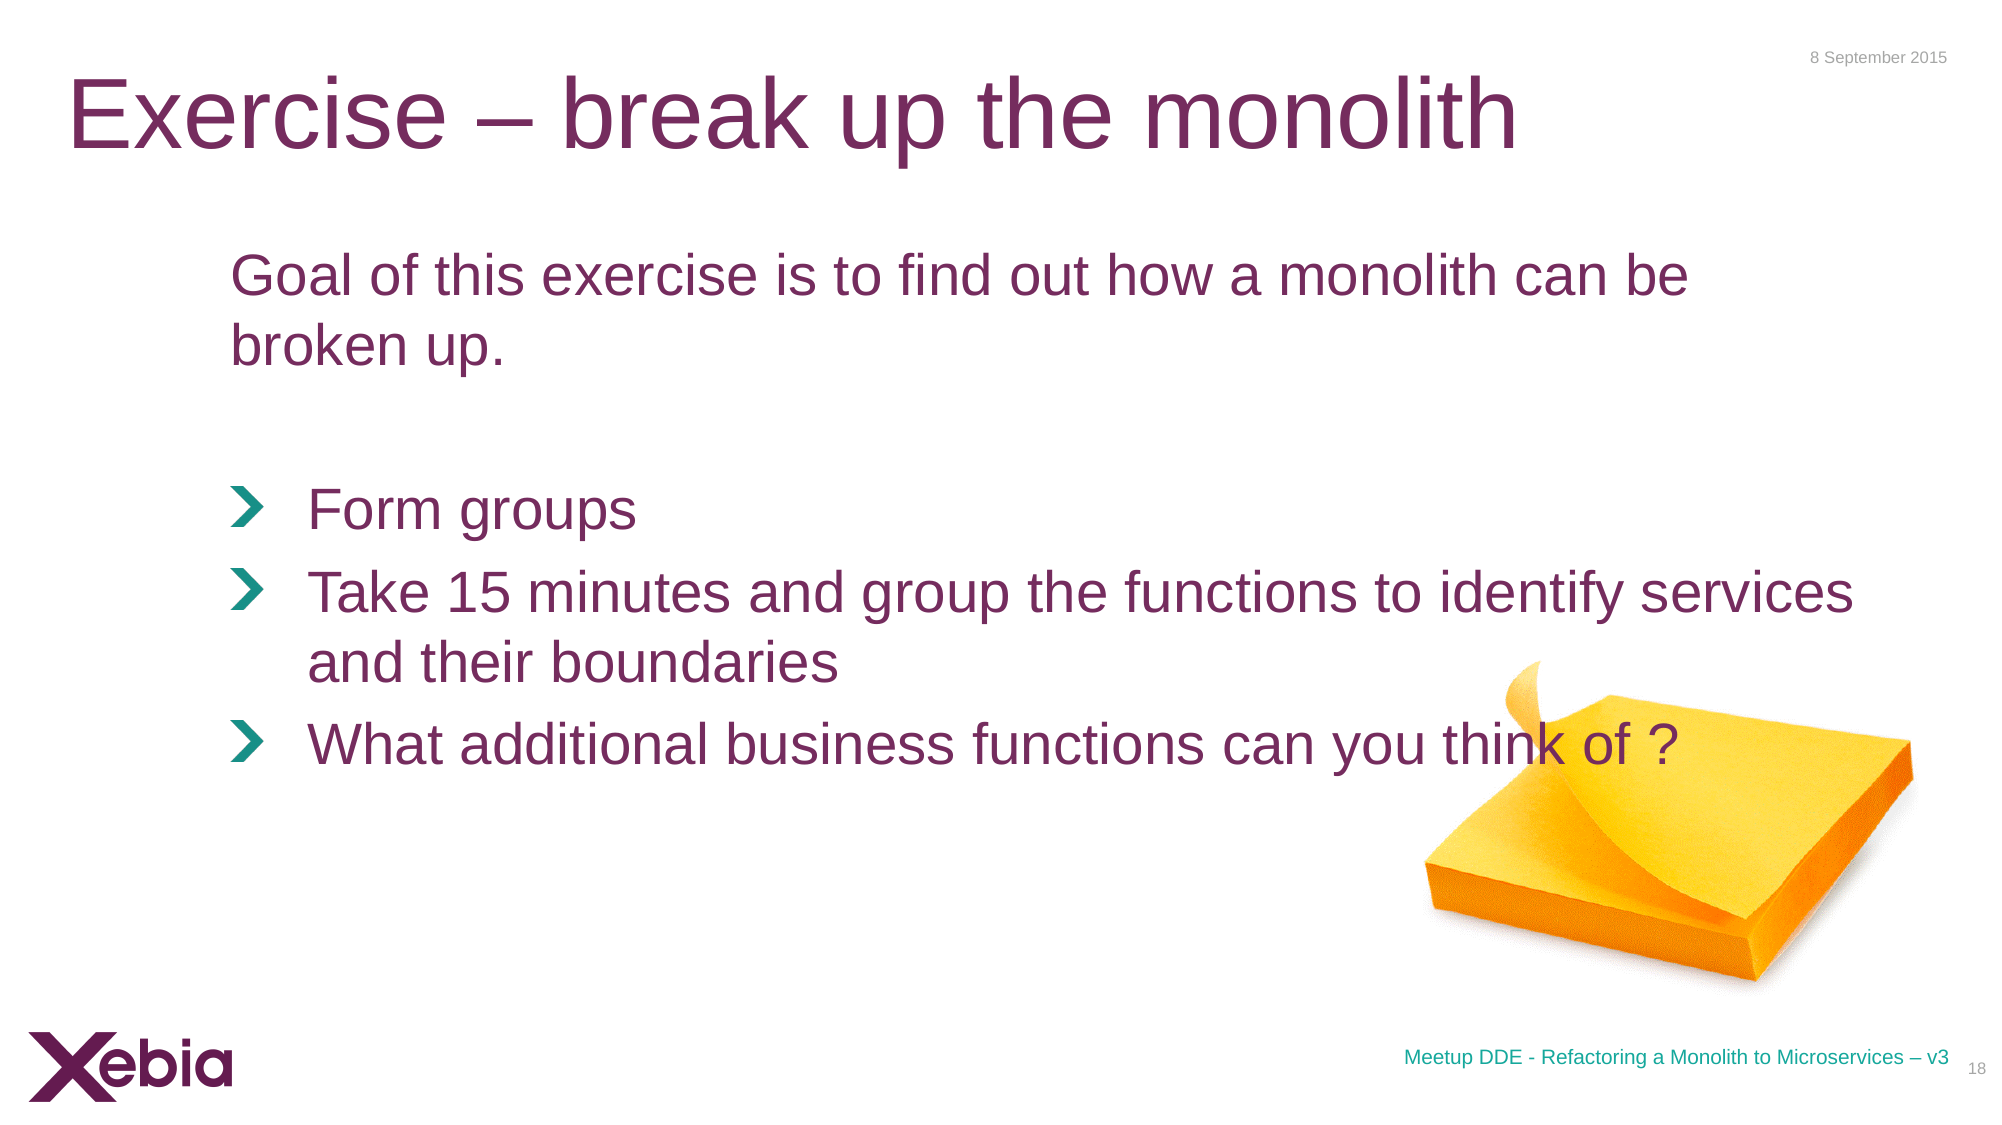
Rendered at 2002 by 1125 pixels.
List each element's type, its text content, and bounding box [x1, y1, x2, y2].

picture [230, 568, 264, 610]
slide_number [1495, 39, 1963, 99]
picture [28, 1032, 232, 1102]
slide_number 18 [1534, 1037, 2001, 1098]
footer Meetup DDE - Refactoring a Monolith to Microservices – v3 [555, 1026, 1965, 1086]
picture [1423, 657, 1919, 997]
list Goal of this exercise is to find out how a monolith can be broken up. Form groups Take 15 minutes and group the functions to identify services and their boundaries What additional business functions can you think of ? [215, 229, 1879, 980]
picture [230, 486, 264, 527]
title Exercise – break up the monolith [51, 48, 1963, 176]
picture [230, 720, 264, 762]
